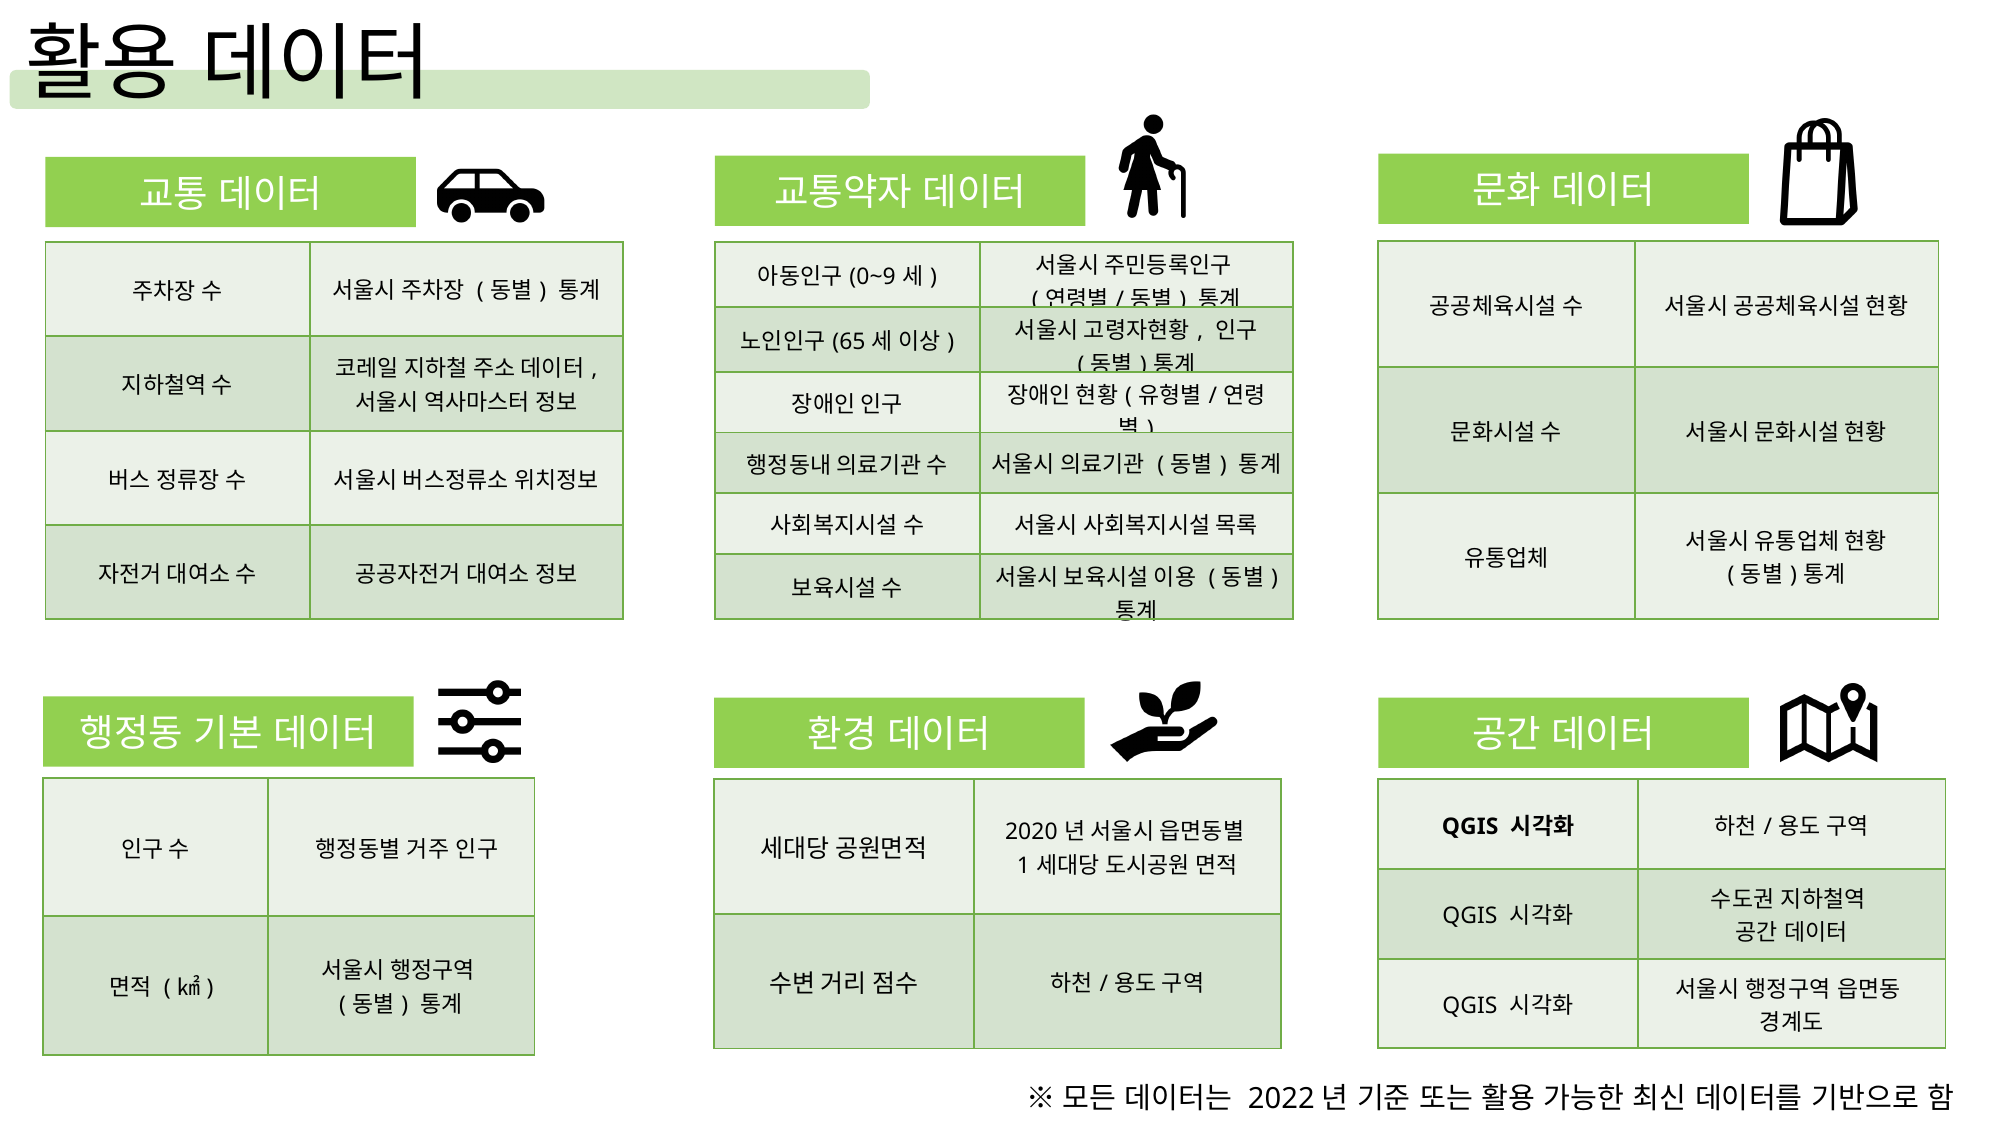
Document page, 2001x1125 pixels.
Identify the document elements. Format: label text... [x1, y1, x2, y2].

table_header 주차장 수 [46, 243, 309, 335]
table_cell 수도권 지하철역 공간 데이터 [1639, 870, 1945, 958]
table_cell QGIS 시각화 [1379, 960, 1637, 1047]
text_box ※모든 데이터는 2022년 기준 또는 활용 가능한 최신 데이터를 기반으로 함 [975, 1072, 2000, 1123]
table_cell 행정동내 의료기관 수 [716, 433, 979, 492]
table_header 세대당 공원면적 [715, 780, 973, 913]
picture [421, 662, 538, 780]
text_box 문화 데이터 [1377, 153, 1750, 225]
table_cell 장애인 현황(유형별/연령별) [981, 373, 1292, 432]
picture [1105, 663, 1222, 780]
table_cell 버스 정류장 수 [46, 432, 309, 524]
table_cell 문화시설 수 [1379, 368, 1634, 492]
table_cell 코레일 지하철 주소 데이터, 서울시 역사마스터 정보 [311, 337, 622, 430]
table_cell 서울시 고령자현황, 인구 (동별)통계 [981, 308, 1292, 371]
table_cell 서울시 보육시설 이용 (동별) 통계 [981, 555, 1292, 618]
table_cell 서울시 문화시설 현황 [1636, 368, 1938, 492]
picture [1760, 113, 1877, 230]
picture [432, 137, 549, 254]
table_cell 보육시설 수 [716, 555, 979, 618]
table_cell 서울시 의료기관 (동별) 통계 [981, 433, 1292, 492]
table_cell 공공자전거 대여소 정보 [311, 526, 622, 618]
table_header QGIS 시각화 [1379, 780, 1637, 868]
table_header 서울시 주차장 (동별) 통계 [311, 243, 622, 335]
table_cell 유통업체 [1379, 494, 1634, 618]
table_header 인구 수 [44, 779, 267, 915]
picture [1770, 664, 1887, 781]
table_cell QGIS 시각화 [1379, 870, 1637, 958]
table_cell 하천/용도 구역 [975, 915, 1280, 1048]
table_cell 서울시 행정구역 읍면동 경계도 [1639, 960, 1945, 1047]
table_header 2020년 서울시 읍면동별 1세대당 도시공원 면적 [975, 780, 1280, 913]
table_cell 면적 (㎢) [44, 917, 267, 1054]
table_cell 자전거 대여소 수 [46, 526, 309, 618]
table_cell 서울시 행정구역 (동별) 통계 [269, 917, 534, 1054]
text_box 환경 데이터 [713, 697, 1086, 769]
table_cell 지하철역 수 [46, 337, 309, 430]
table_header 공공체육시설 수 [1379, 242, 1634, 366]
table_header 하천/용도 구역 [1639, 780, 1945, 868]
table_header 아동인구(0~9세) [716, 243, 979, 306]
text_box 교통 데이터 [44, 156, 417, 228]
table_cell 수변 거리 점수 [715, 915, 973, 1048]
table_cell 노인인구(65세 이상) [716, 308, 979, 371]
table_cell 장애인 인구 [716, 373, 979, 432]
table_cell 서울시 버스정류소 위치정보 [311, 432, 622, 524]
text_box 활용 데이터 [10, 1, 447, 117]
table_header 서울시 공공체육시설 현황 [1636, 242, 1938, 366]
table_header 행정동별 거주 인구 [269, 779, 534, 915]
table_cell 사회복지시설 수 [716, 494, 979, 553]
text_box 행정동 기본 데이터 [42, 695, 415, 768]
picture [1093, 106, 1210, 224]
text_box 공간 데이터 [1377, 697, 1750, 769]
text_box [447, 68, 871, 110]
text_box 교통약자 데이터 [714, 155, 1087, 227]
table_cell 서울시 사회복지시설 목록 [981, 494, 1292, 553]
table_header 서울시 주민등록인구 (연령별/동별) 통계 [981, 243, 1292, 306]
table_cell 서울시 유통업체 현황 (동별)통계 [1636, 494, 1938, 618]
